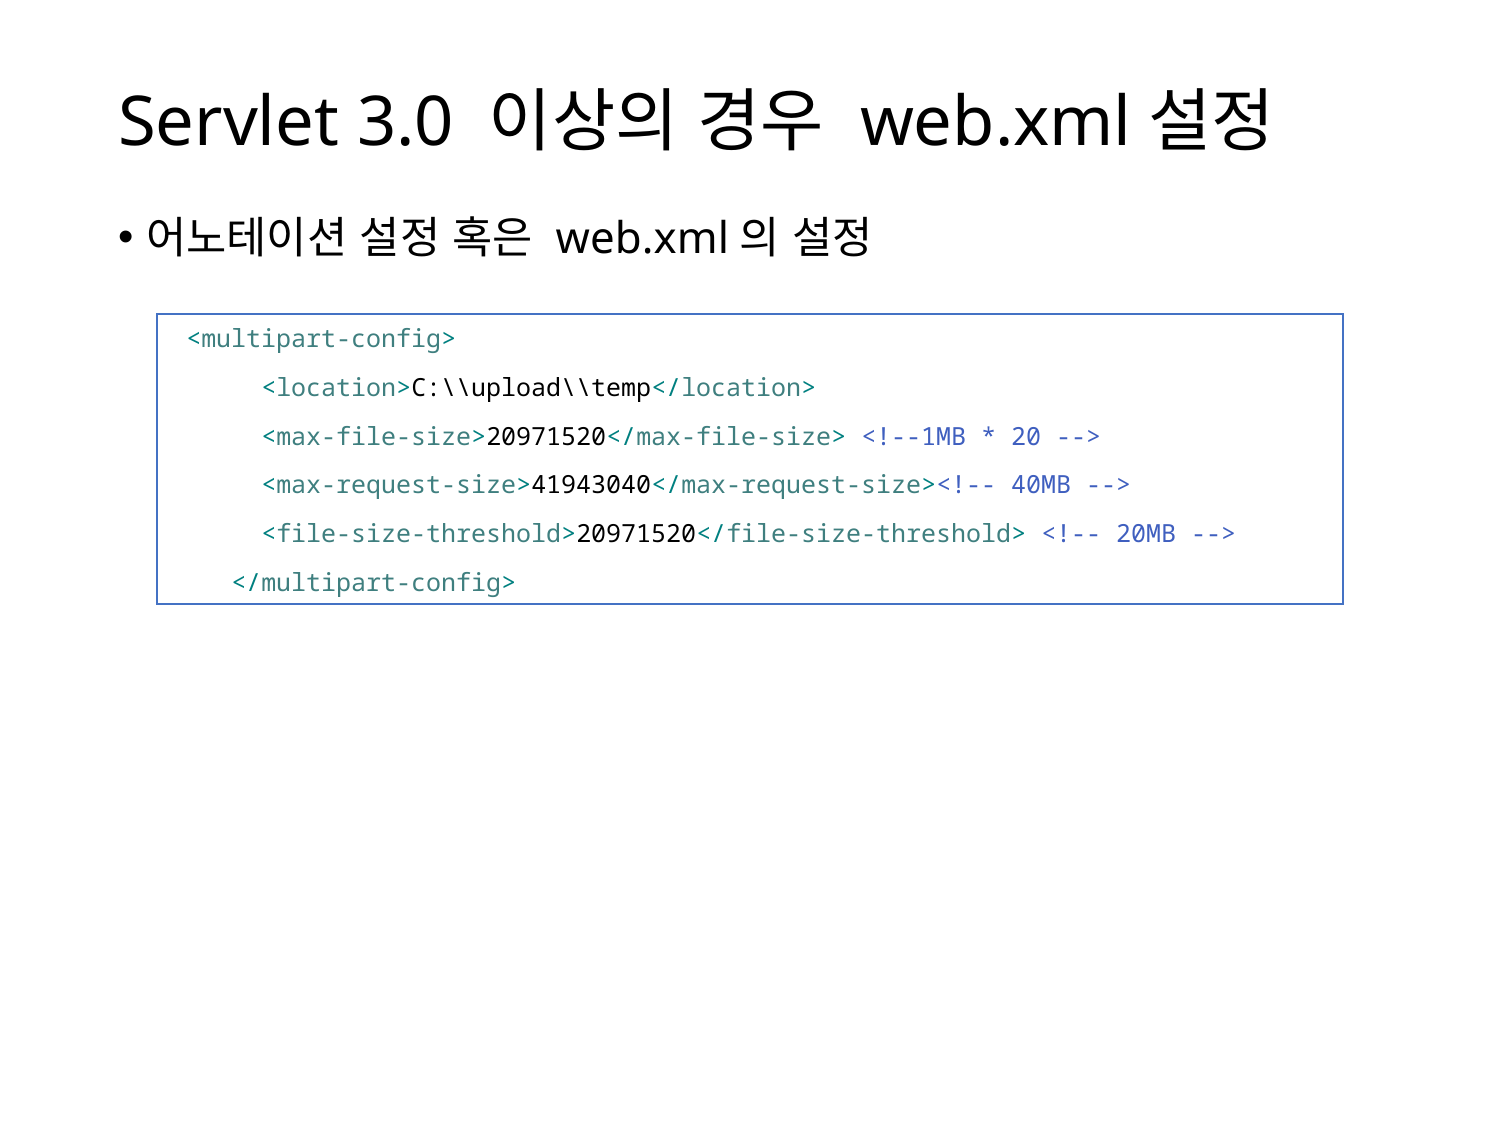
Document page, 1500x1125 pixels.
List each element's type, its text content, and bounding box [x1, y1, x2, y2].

title Servlet 3.0 이상의 경우 web.xml설정 [103, 59, 1397, 188]
list 어노테이션 설정 혹은 web.xml의 설정 [103, 208, 1397, 1014]
text_box <multipart-config> <location>C:\\upload\\temp</location> <max-file-size>20971520</max-file-size> <!--1MB * 20 --> <max-request-size>41943040</max-request-size><!-- 40MB --> <file-size-threshold>20971520</file-size-threshold> <!-- 20MB --> </multipart-config> [156, 313, 1344, 605]
